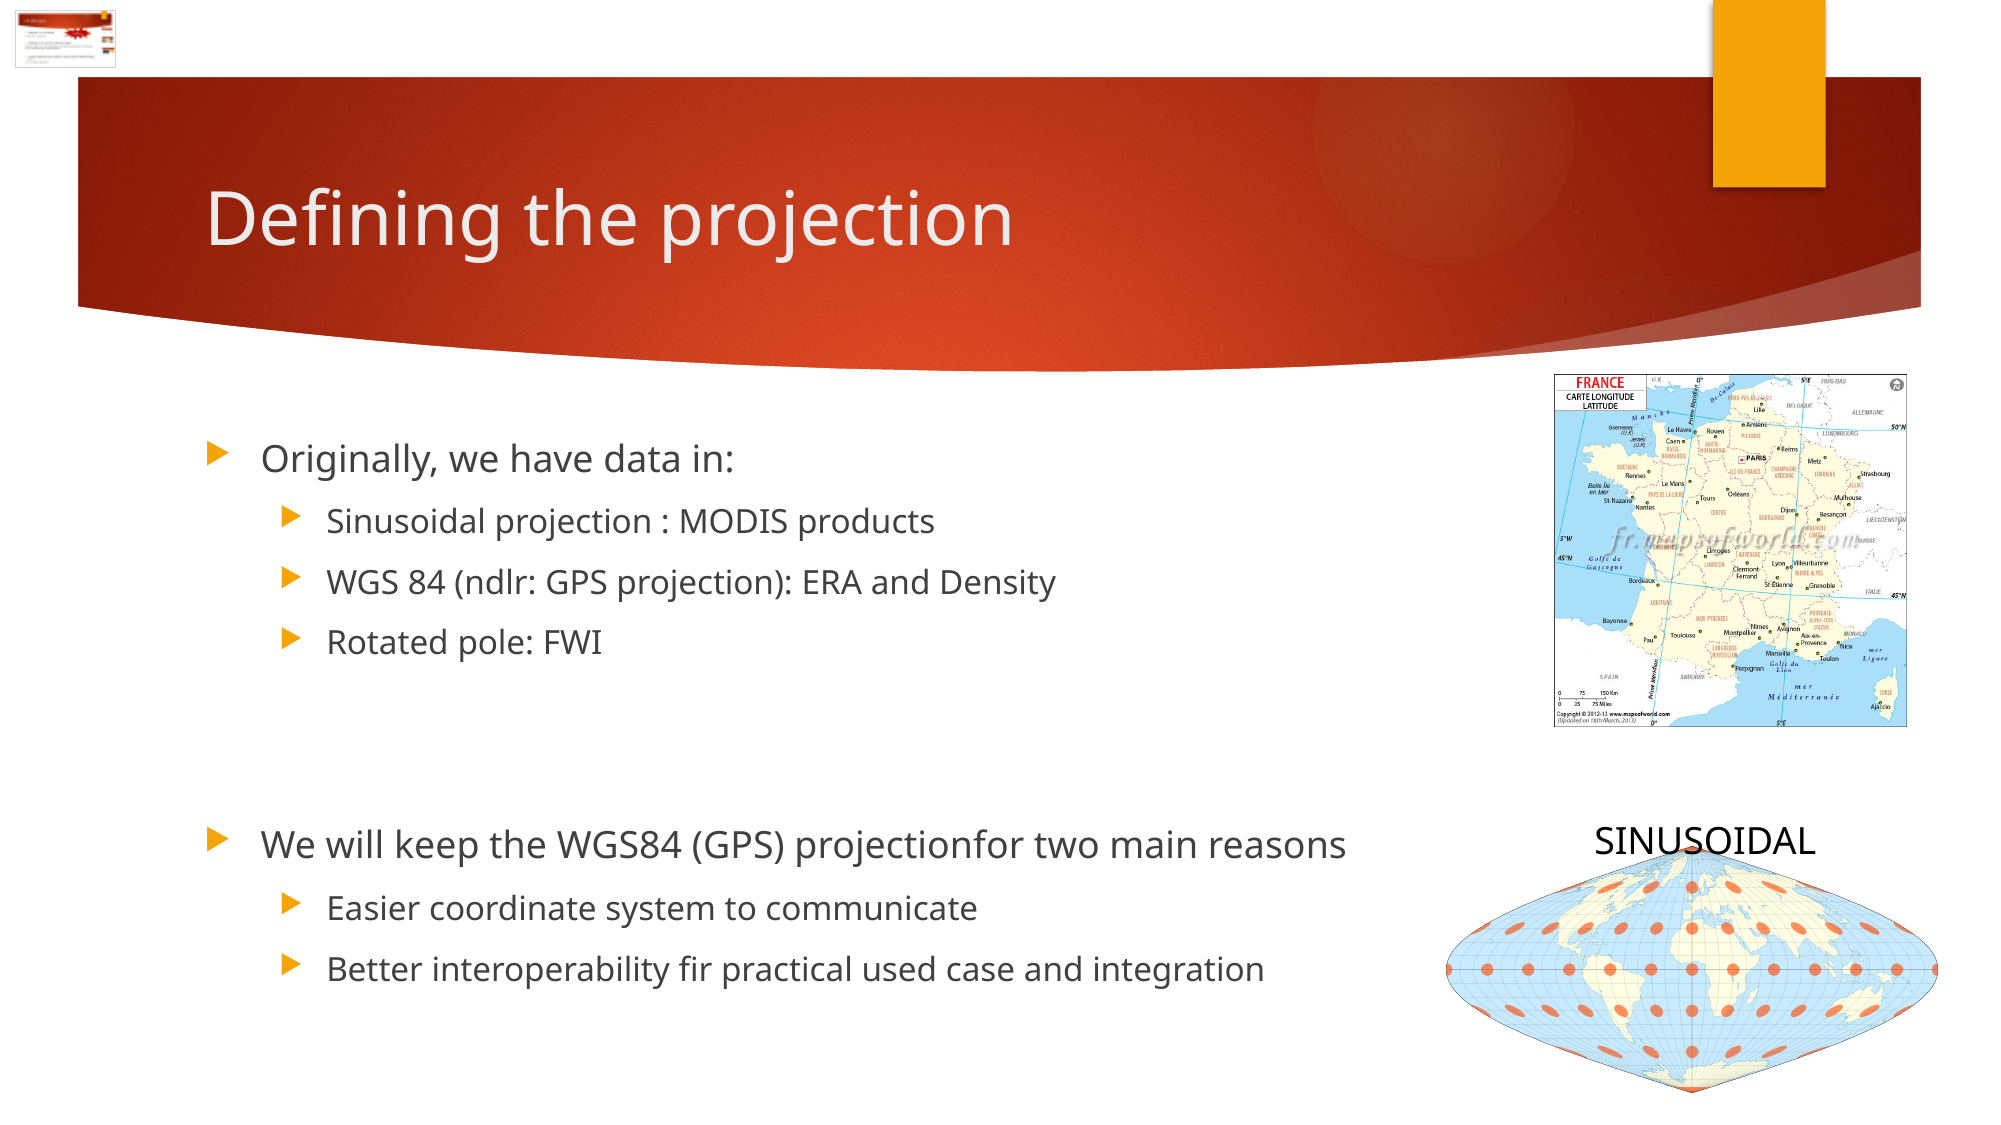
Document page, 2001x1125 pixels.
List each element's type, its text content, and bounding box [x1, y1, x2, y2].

picture [1446, 846, 1938, 1093]
text_box SINUSOIDAL [1579, 809, 1850, 844]
picture [1554, 374, 1907, 727]
list Originally, we have data in: Sinusoidal projection : MODIS products WGS 84 (ndlr: GPS projection): ERA and Density Rotated pole: FWI We will keep the WGS84 (GPS) projectionfor two main reasons Easier coordinate system to communicate Better interoperability fir practical used case and integration [189, 427, 1627, 1019]
title Defining the projection [189, 155, 1627, 275]
picture [16, 11, 115, 67]
